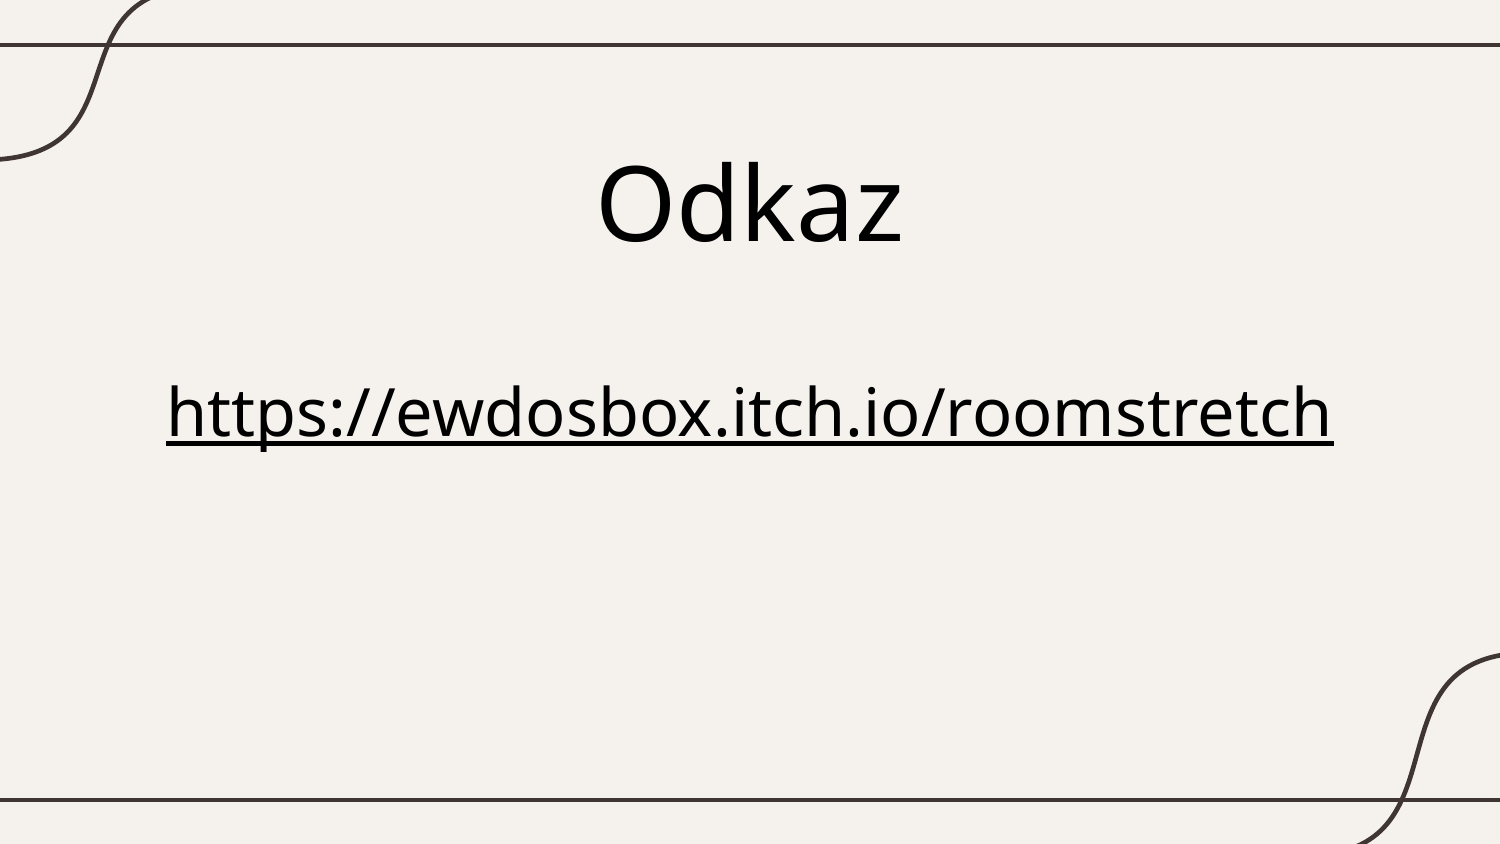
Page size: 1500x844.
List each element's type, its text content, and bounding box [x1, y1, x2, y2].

title https://ewdosbox.itch.io/roomstretch [49, 354, 1451, 489]
title Odkaz [142, 121, 1358, 257]
